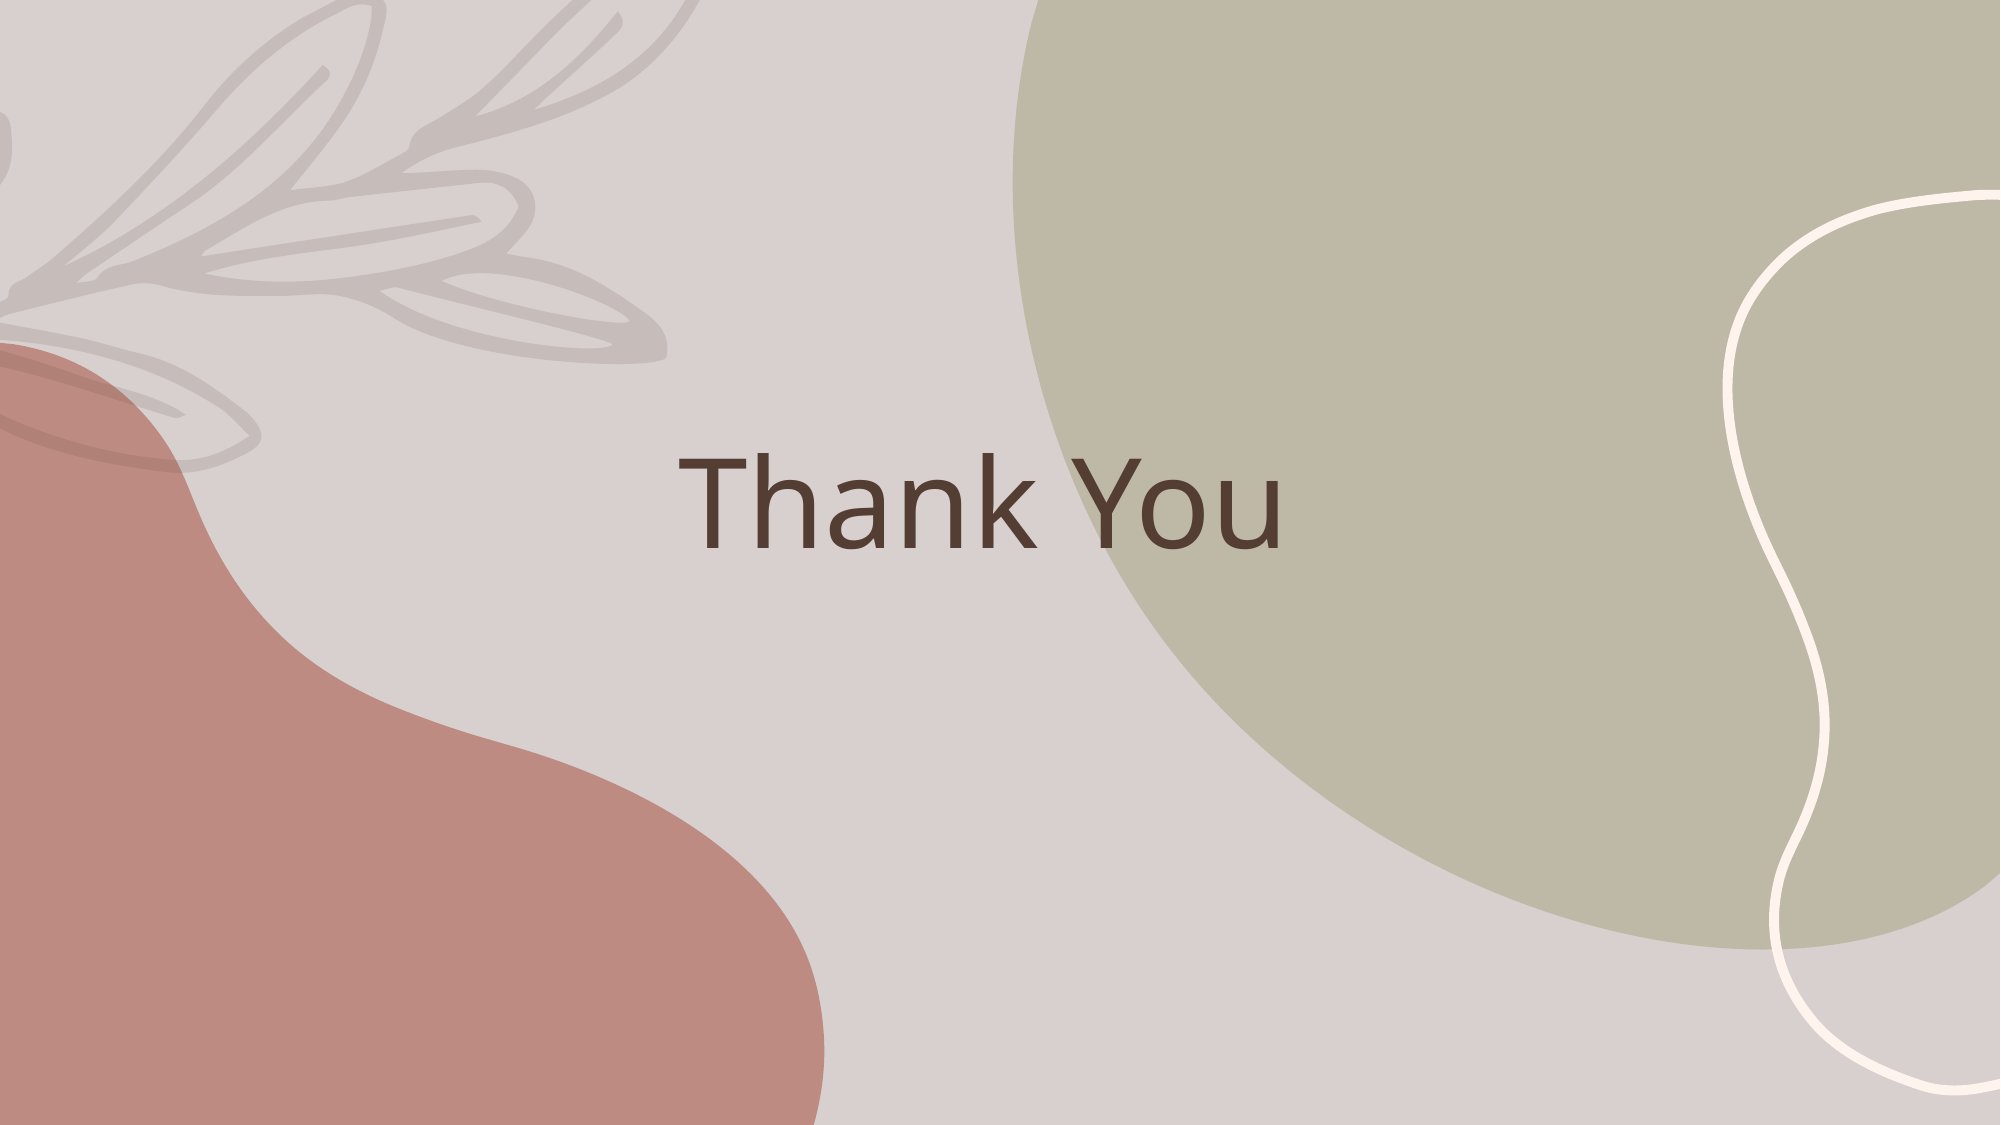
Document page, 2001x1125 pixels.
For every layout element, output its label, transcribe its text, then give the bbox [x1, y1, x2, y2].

title Thank You [249, 191, 1750, 584]
